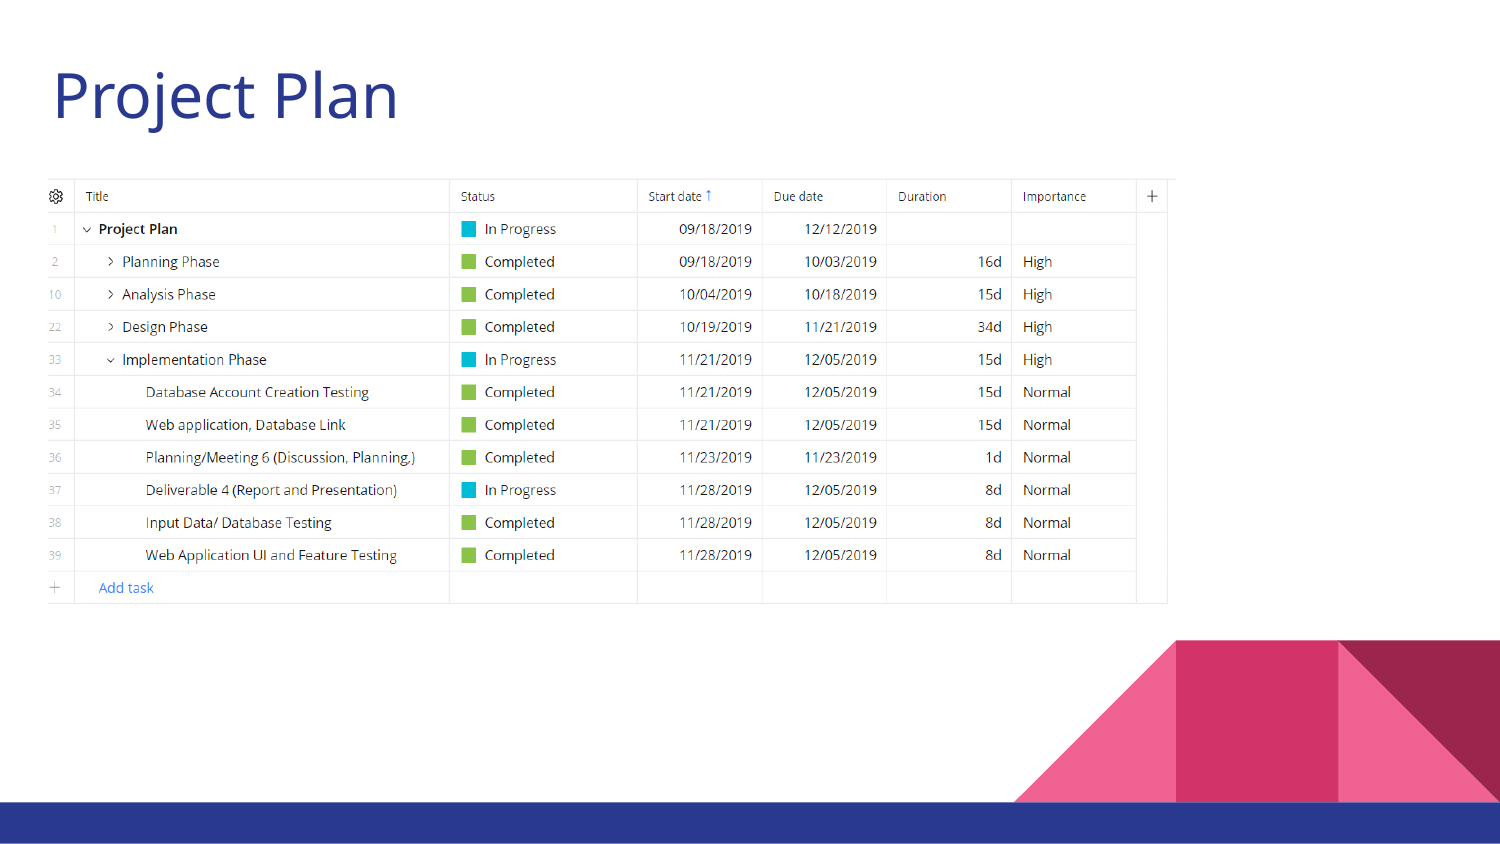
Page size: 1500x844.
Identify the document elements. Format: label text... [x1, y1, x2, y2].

title Project Plan [37, 41, 1436, 142]
picture [47, 178, 1176, 609]
